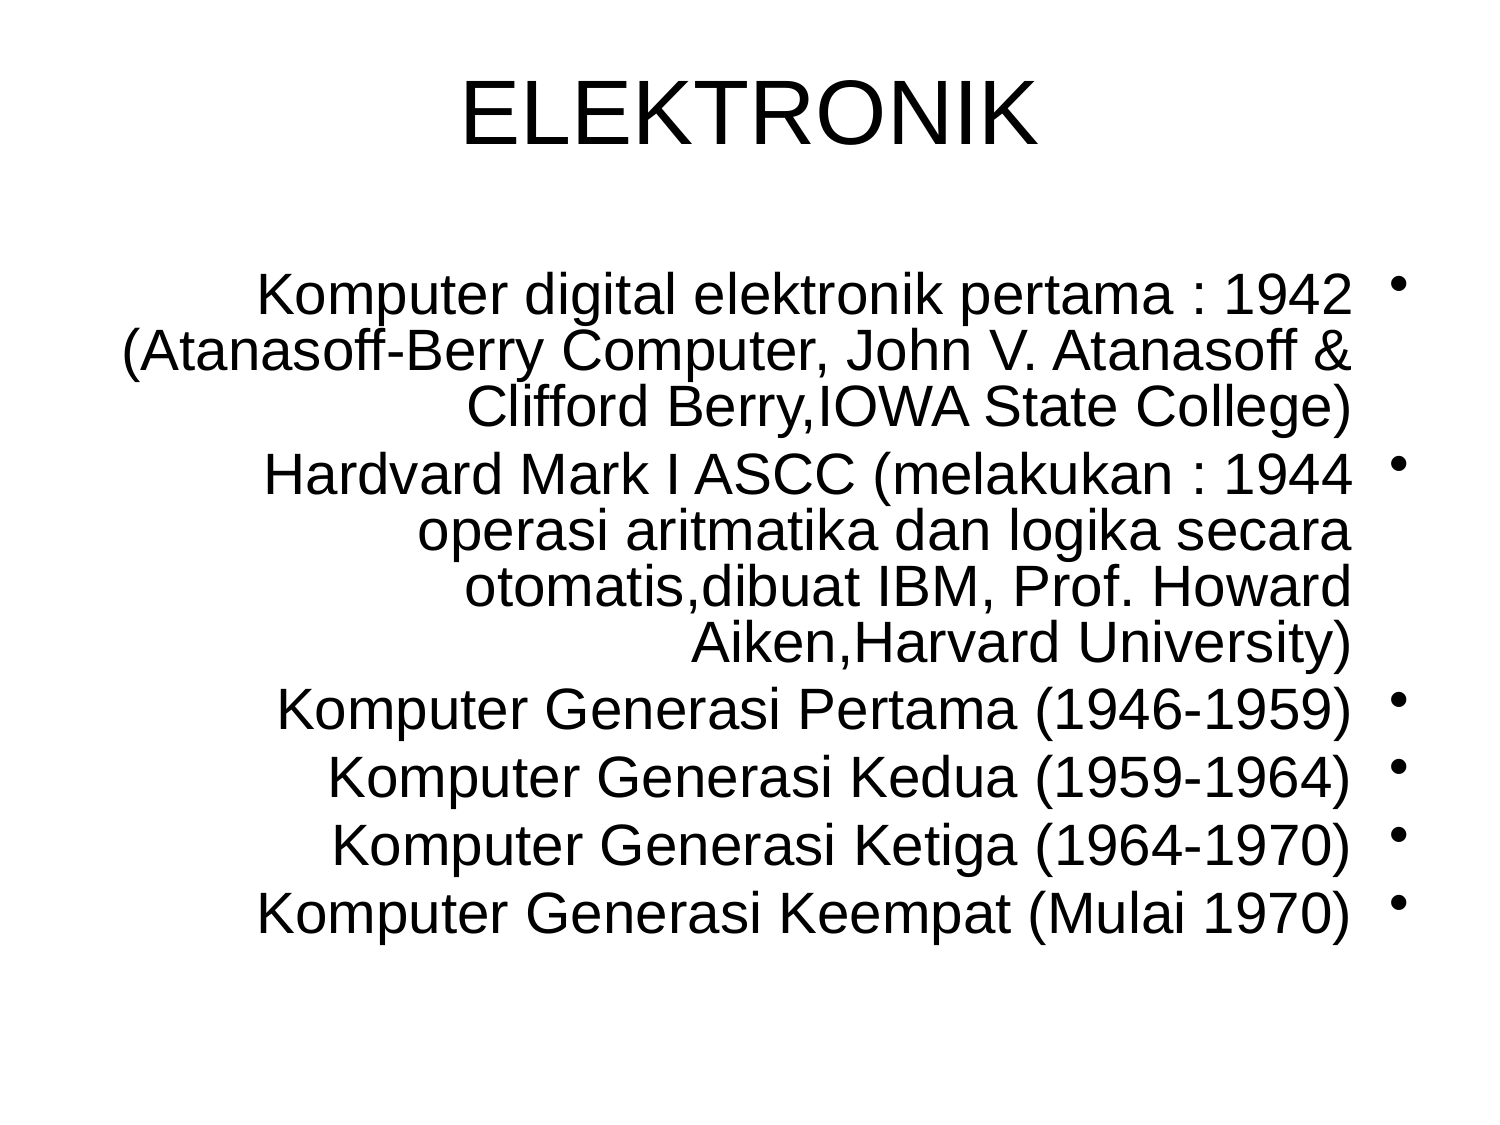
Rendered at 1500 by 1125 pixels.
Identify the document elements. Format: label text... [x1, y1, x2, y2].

list 1942 : Komputer digital elektronik pertama (Atanasoff-Berry Computer, John V. Atanasoff & Clifford Berry,IOWA State College) 1944 : Hardvard Mark I ASCC (melakukan operasi aritmatika dan logika secara otomatis,dibuat IBM, Prof. Howard Aiken,Harvard University) Komputer Generasi Pertama (1946-1959) Komputer Generasi Kedua (1959-1964) Komputer Generasi Ketiga (1964-1970) Komputer Generasi Keempat (Mulai 1970) [74, 262, 1426, 1006]
title ELEKTRONIK [74, 44, 1426, 233]
